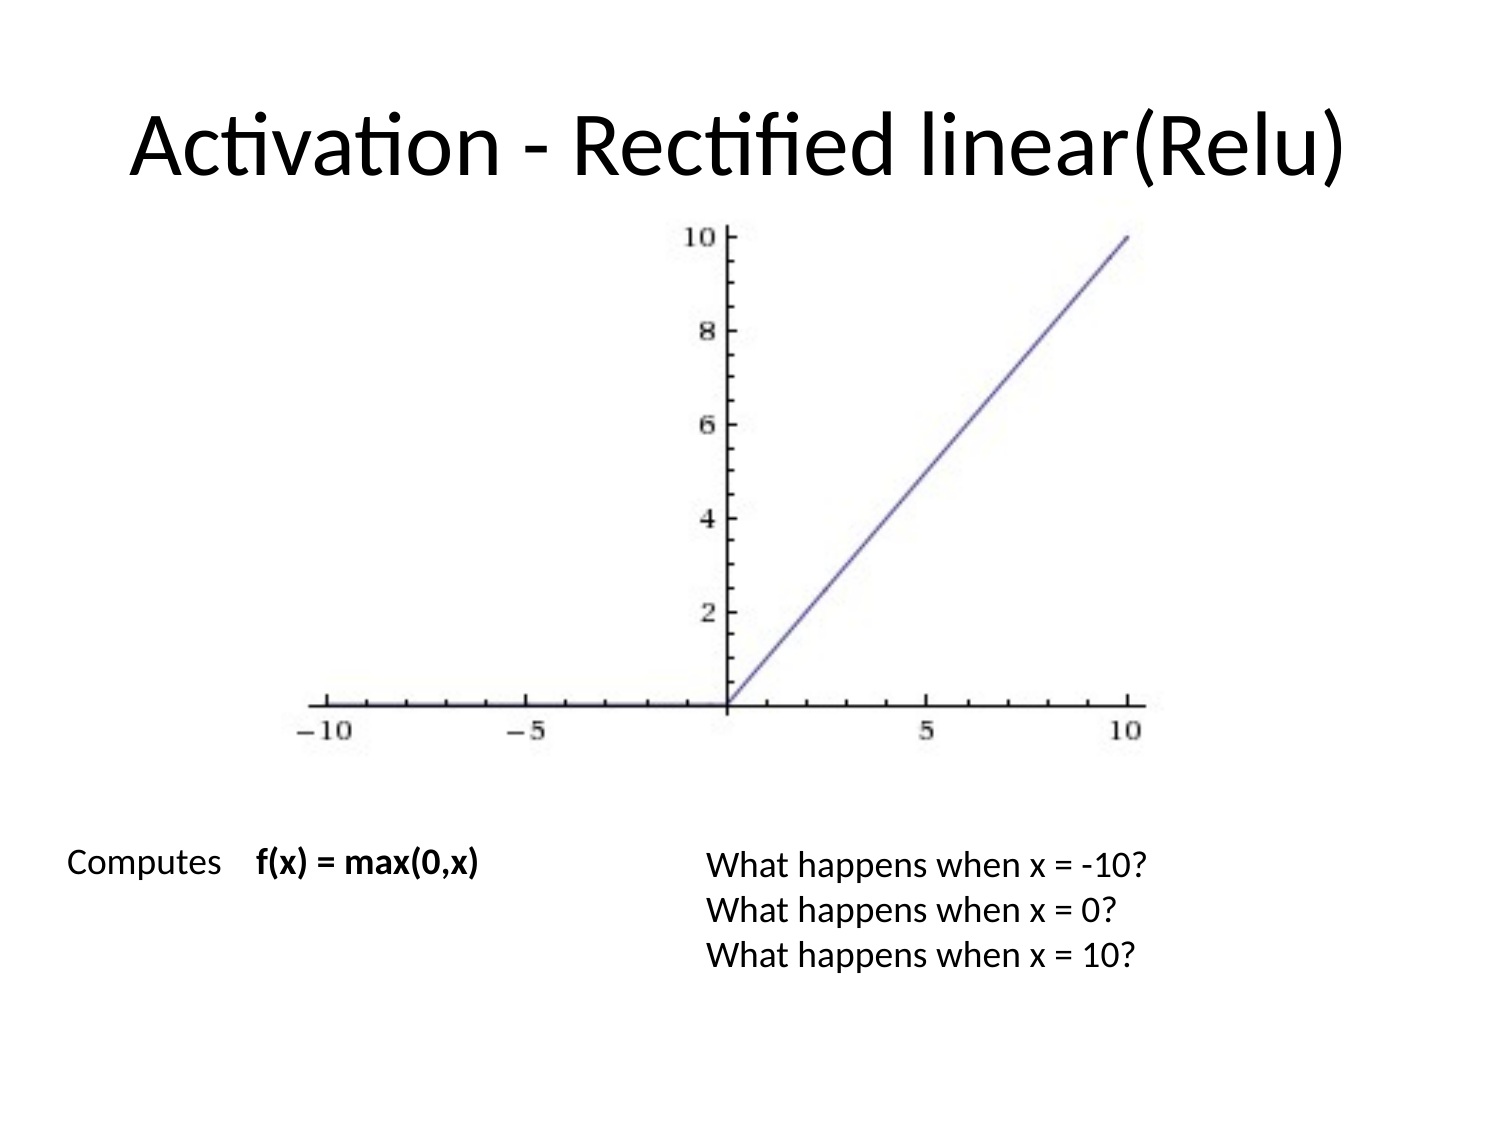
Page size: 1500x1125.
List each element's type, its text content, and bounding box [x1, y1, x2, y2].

text_box Computes f(x) = max(0,x) [39, 829, 608, 890]
title Activation - Rectified linear(Relu) [75, 45, 1425, 233]
text_box What happens when x = -10? What happens when x = 0? What happens when x = 10? [691, 832, 1442, 983]
picture [280, 198, 1165, 762]
